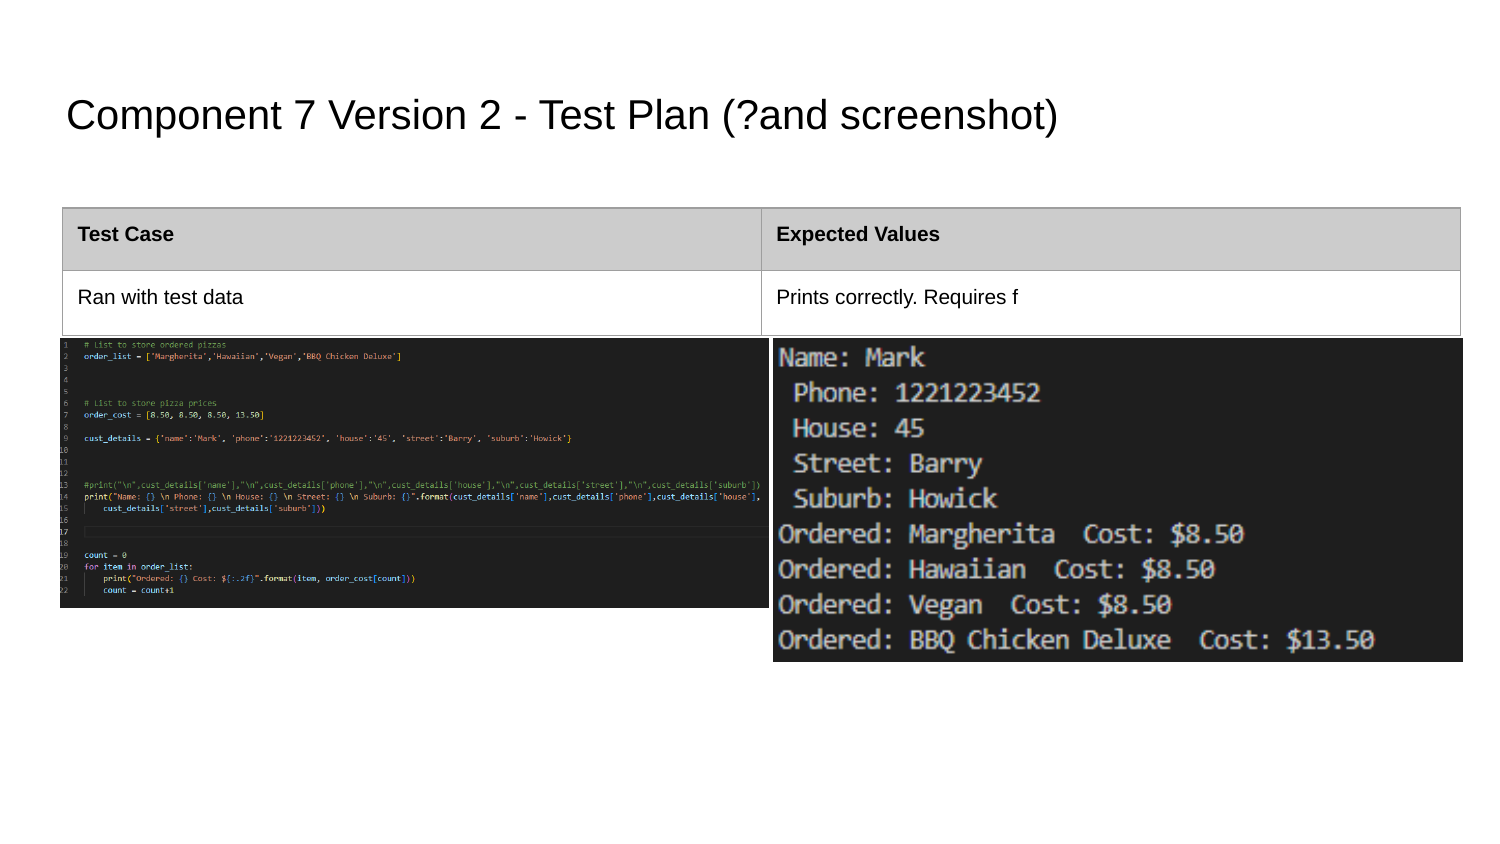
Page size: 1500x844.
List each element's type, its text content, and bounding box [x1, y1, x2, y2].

table_header Test Case [63, 209, 761, 270]
title Component 7 Version 2 - Test Plan (?and screenshot) [51, 72, 1449, 167]
table_header Expected Values [762, 209, 1460, 270]
table_cell Prints correctly. Requires f [762, 271, 1460, 335]
picture [60, 338, 769, 609]
picture [772, 338, 1463, 663]
table_cell Ran with test data [63, 271, 761, 335]
